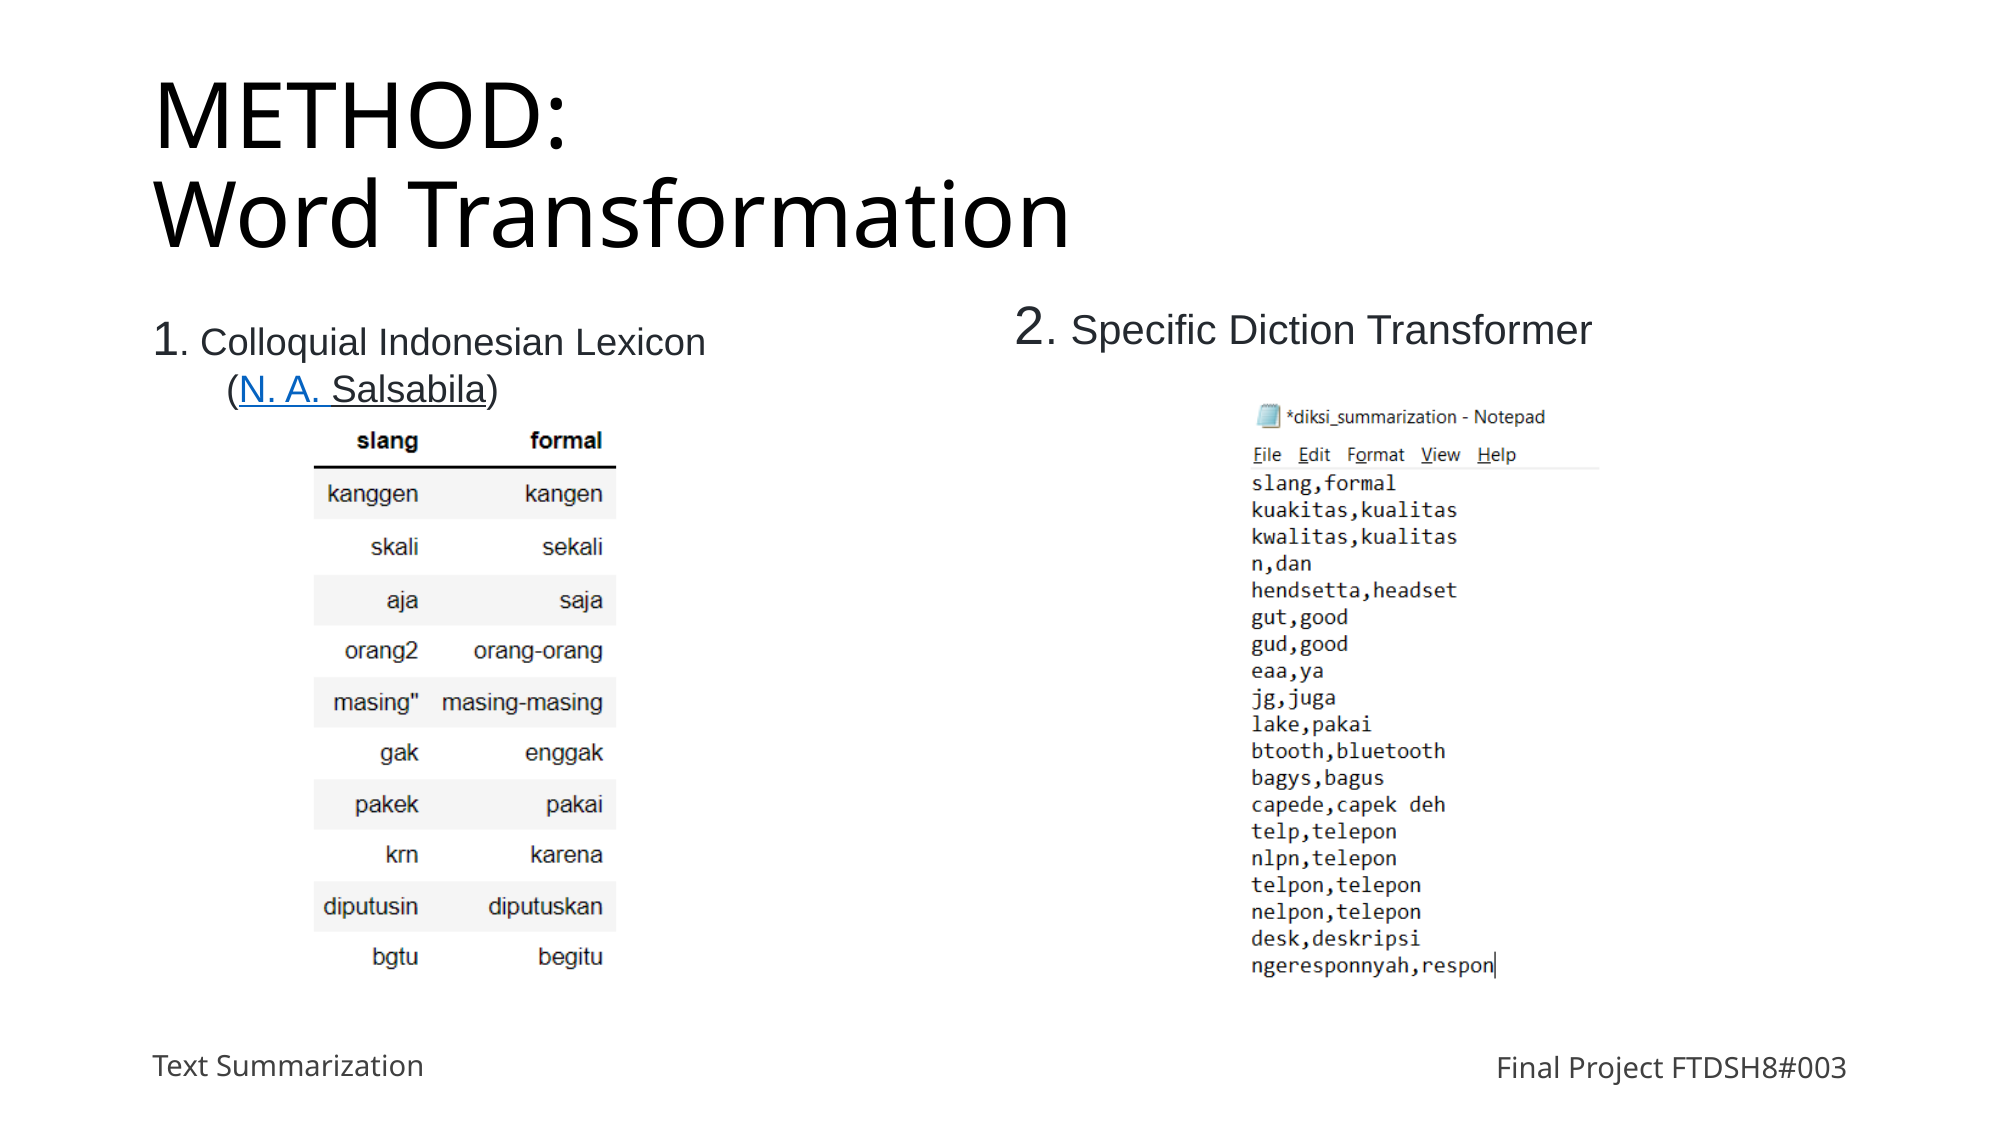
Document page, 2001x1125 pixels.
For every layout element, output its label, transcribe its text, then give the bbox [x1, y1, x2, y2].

list 1. Colloquial Indonesian Lexicon (N. A. Salsabila) [137, 299, 988, 418]
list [1250, 401, 1600, 982]
text_box 2. Specific Diction Transformer [999, 282, 1850, 401]
picture [313, 417, 617, 987]
text_box Final Project FTDSH8#003 [1457, 1035, 1863, 1099]
title METHOD: Word Transformation [137, 59, 1863, 278]
text_box Text Summarization [136, 1033, 441, 1097]
